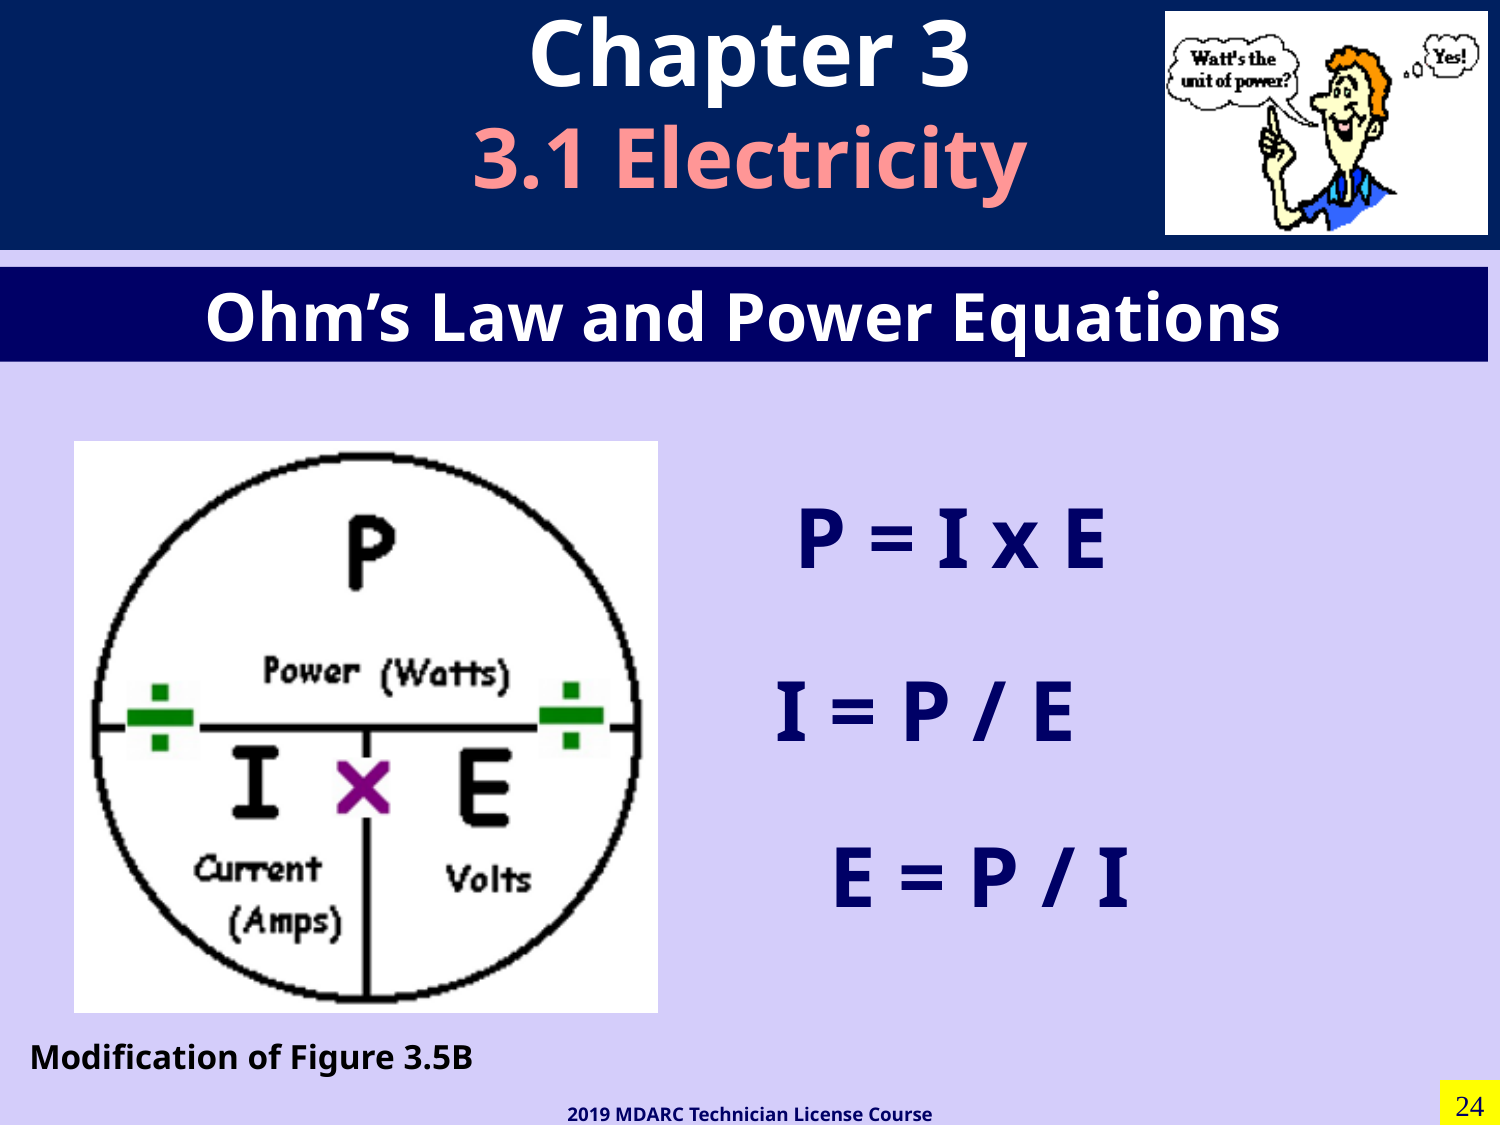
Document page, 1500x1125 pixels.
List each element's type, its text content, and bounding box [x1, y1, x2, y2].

text_box P = I x E [727, 477, 1219, 593]
picture [1165, 11, 1489, 235]
title Chapter 3 3.1 Electricity [0, 0, 1500, 250]
footer 2019 MDARC Technician License Course [525, 1095, 975, 1125]
slide_number 24 [1440, 1080, 1500, 1125]
picture [74, 441, 658, 1013]
text_box Modification of Figure 3.5B [14, 1028, 598, 1084]
text_box Ohm’s Law and Power Equations [0, 266, 1488, 362]
text_box I = P / E [760, 650, 1221, 766]
text_box E = P / I [749, 816, 1210, 932]
